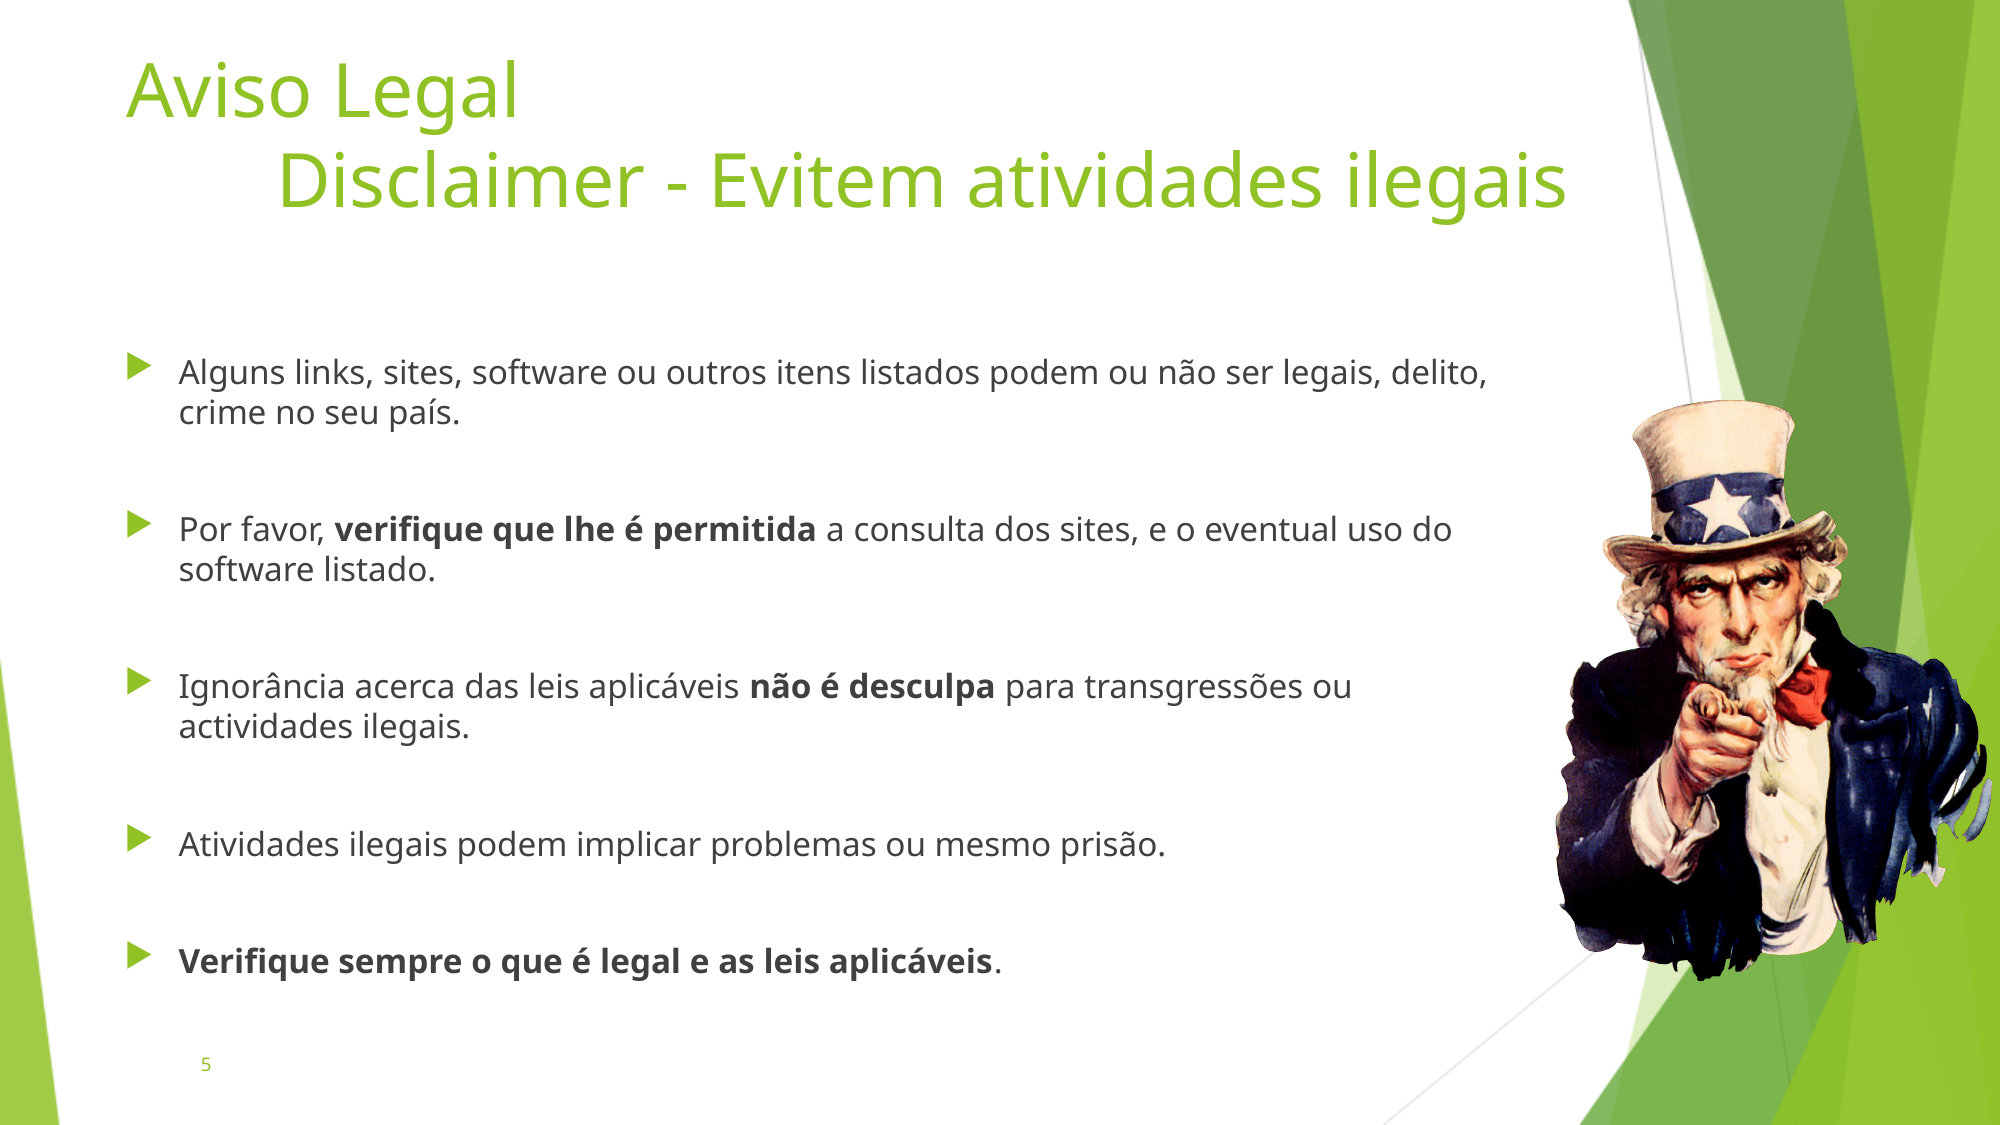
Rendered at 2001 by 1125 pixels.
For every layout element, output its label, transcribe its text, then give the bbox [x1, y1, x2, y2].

picture [1351, 0, 2000, 1125]
list Alguns links, sites, software ou outros itens listados podem ou não ser legais, delito, crime no seu país. Por favor, verifique que lhe é permitida a consulta dos sites, e o eventual uso do software listado. Ignorância acerca das leis aplicáveis não é desculpa para transgressões ou actividades ilegais. Atividades ilegais podem implicar problemas ou mesmo prisão. Verifique sempre o que é legal e as leis aplicáveis. [109, 285, 1549, 995]
text_box 5 [114, 1035, 227, 1095]
title Aviso Legal Disclaimer - Evitem atividades ilegais [111, 34, 1779, 252]
picture [0, 0, 110, 1125]
